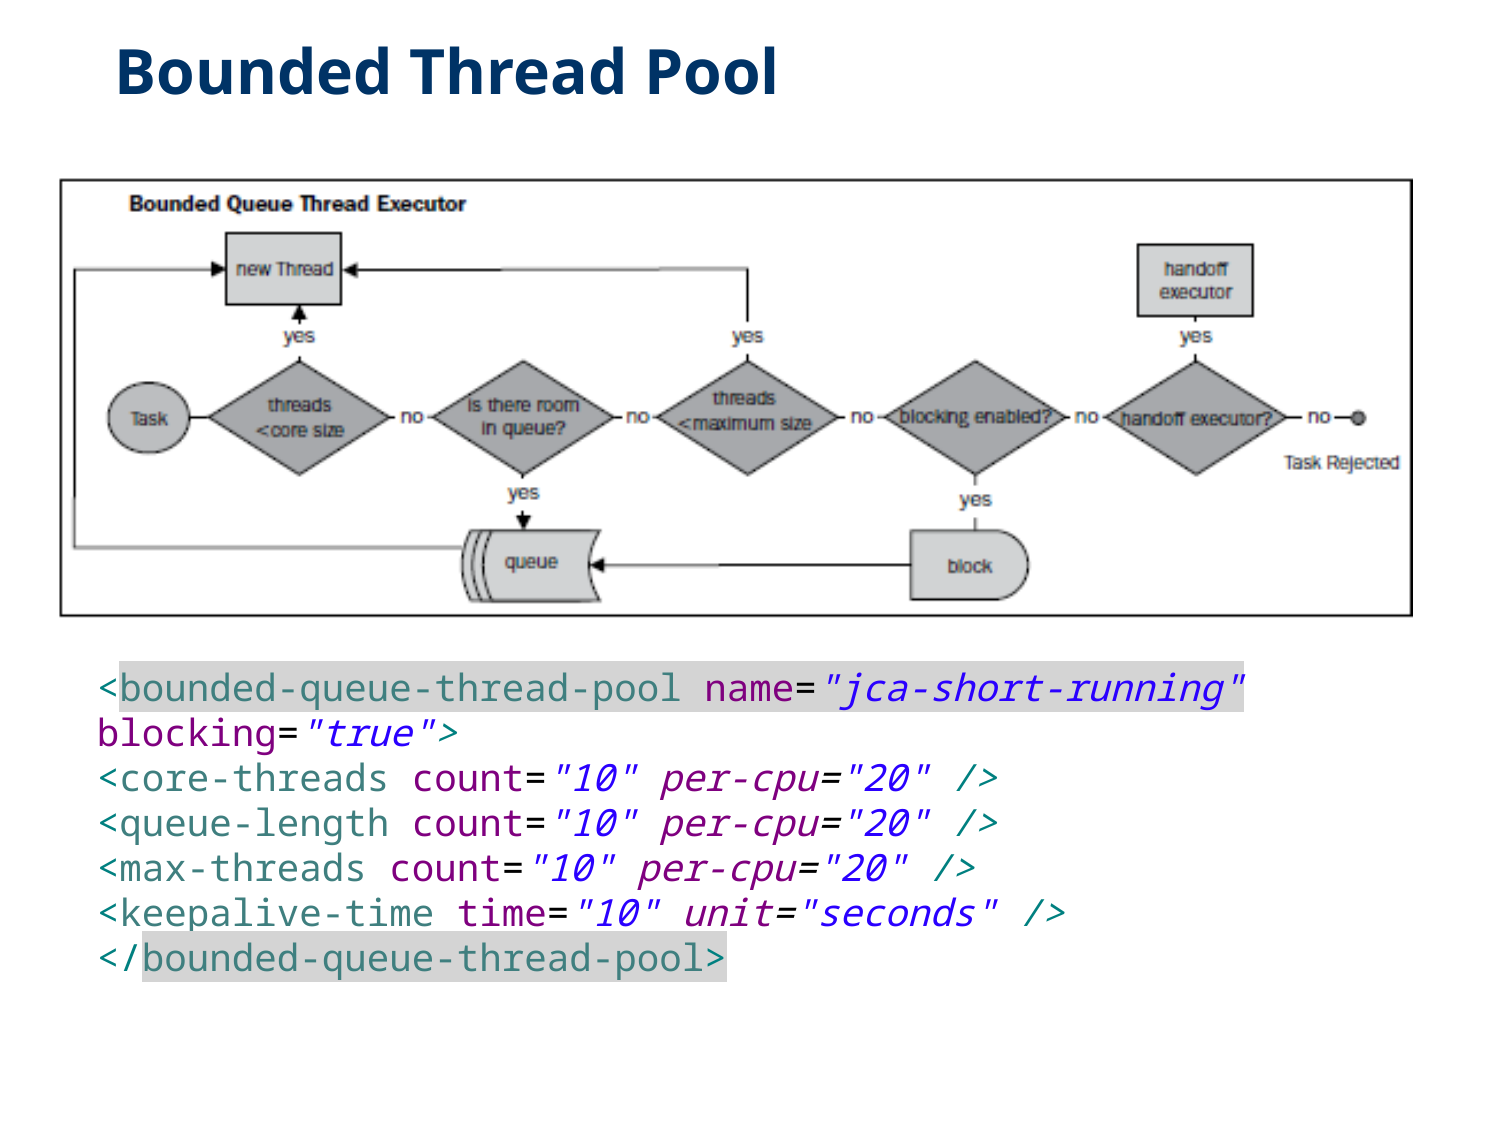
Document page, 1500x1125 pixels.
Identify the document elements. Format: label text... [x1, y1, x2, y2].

text_box <bounded-queue-thread-pool name="jca-short-running" blocking="true"> <core-threads count="10" per-cpu="20" /> <queue-length count="10" per-cpu="20" /> <max-threads count="10" per-cpu="20" /> <keepalive-time time="10" unit="seconds" /> </bounded-queue-thread-pool> [82, 656, 1395, 986]
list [58, 175, 1414, 622]
title Bounded Thread Pool [99, 24, 1413, 175]
